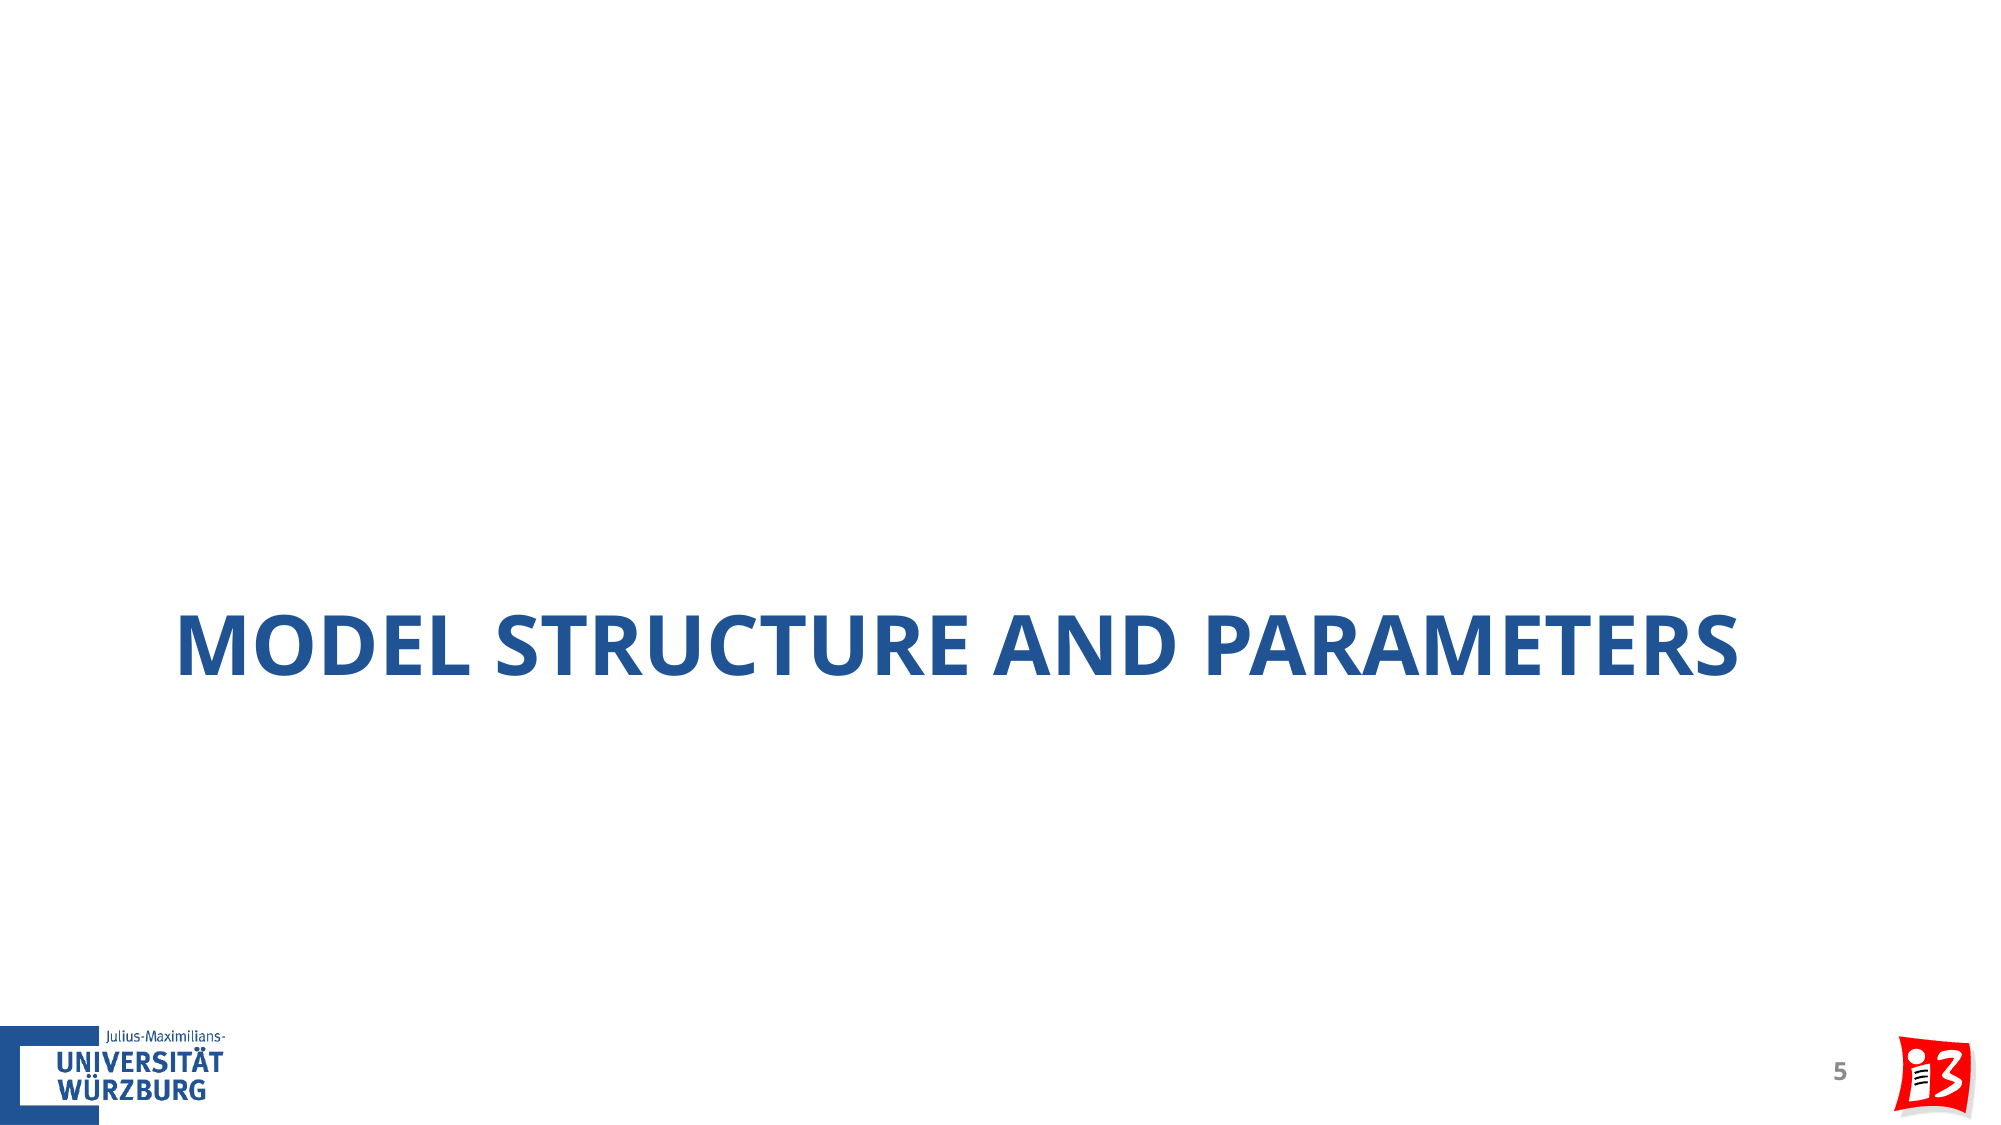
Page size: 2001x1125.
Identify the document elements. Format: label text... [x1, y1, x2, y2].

picture [0, 1026, 225, 1125]
title Model Structure and Parameters [157, 362, 1859, 701]
slide_number 5 [1412, 1042, 1863, 1103]
